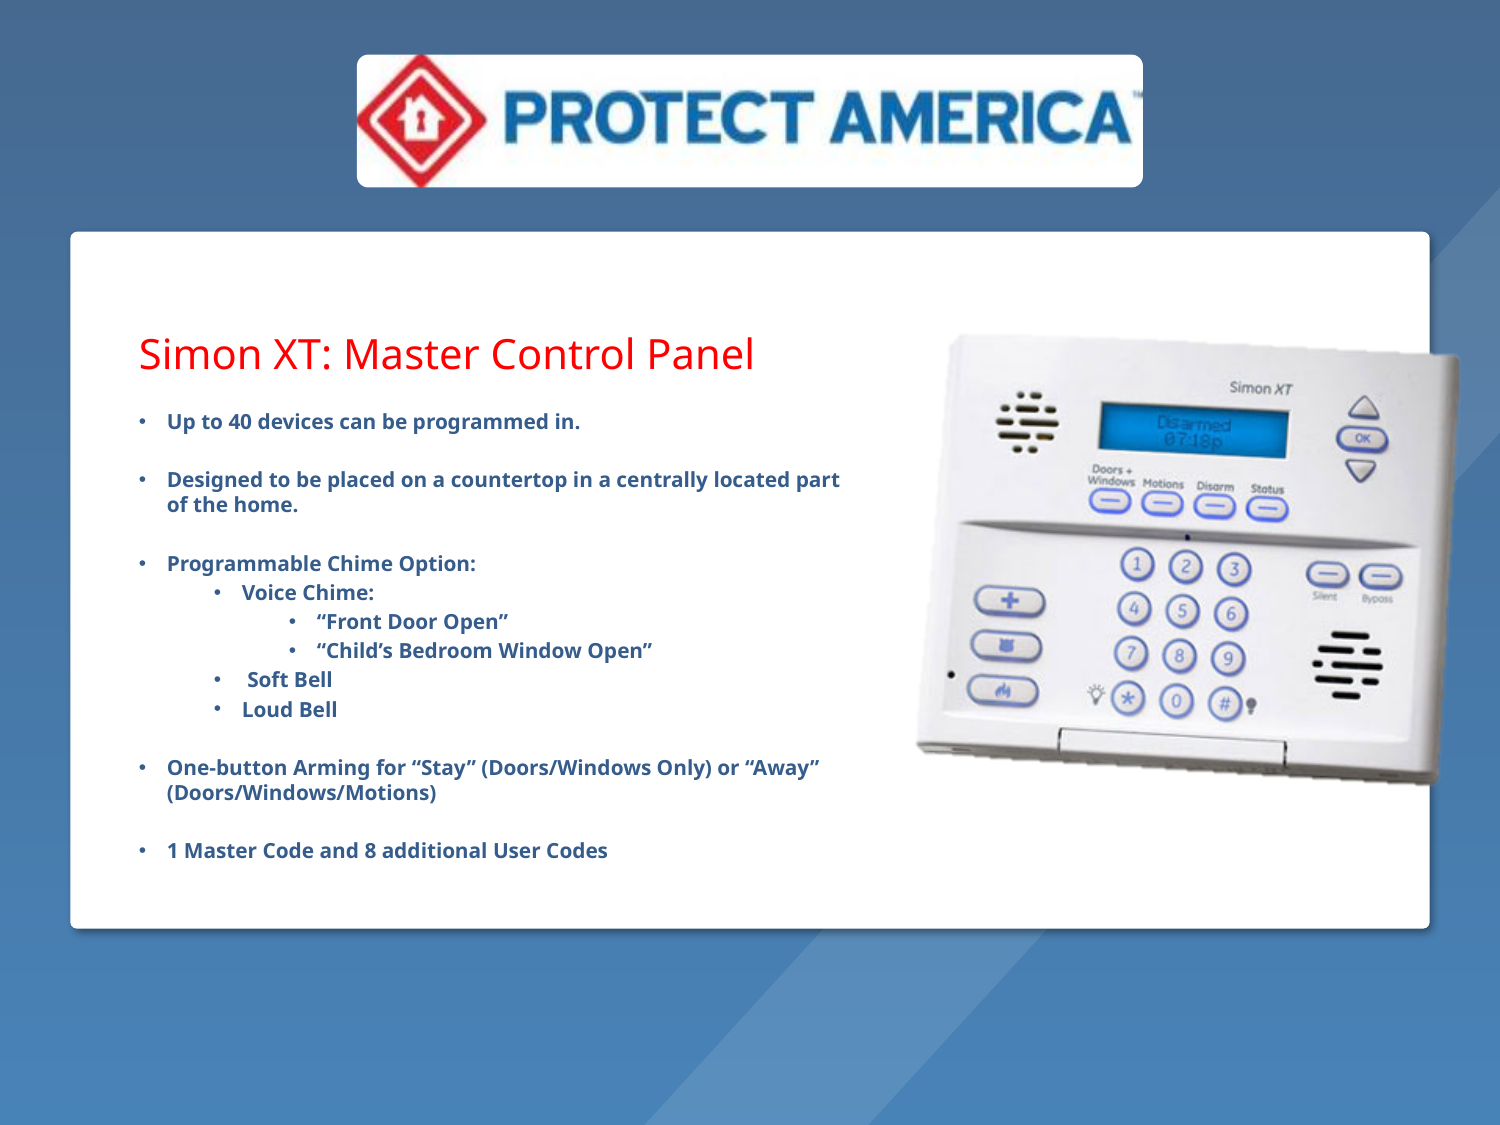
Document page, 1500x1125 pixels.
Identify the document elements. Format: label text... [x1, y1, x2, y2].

picture [857, 208, 1500, 917]
picture [356, 54, 1143, 188]
title Simon XT: Master Control Panel [123, 290, 847, 385]
list Up to 40 devices can be programmed in. Designed to be placed on a countertop in a centrally located part of the home. Programmable Chime Option: Voice Chime: “Front Door Open” “Child’s Bedroom Window Open” Soft Bell Loud Bell One-button Arming for “Stay” (Doors/Windows Only) or “Away” (Doors/Windows/Motions) 1 Master Code and 8 additional User Codes [123, 385, 847, 887]
